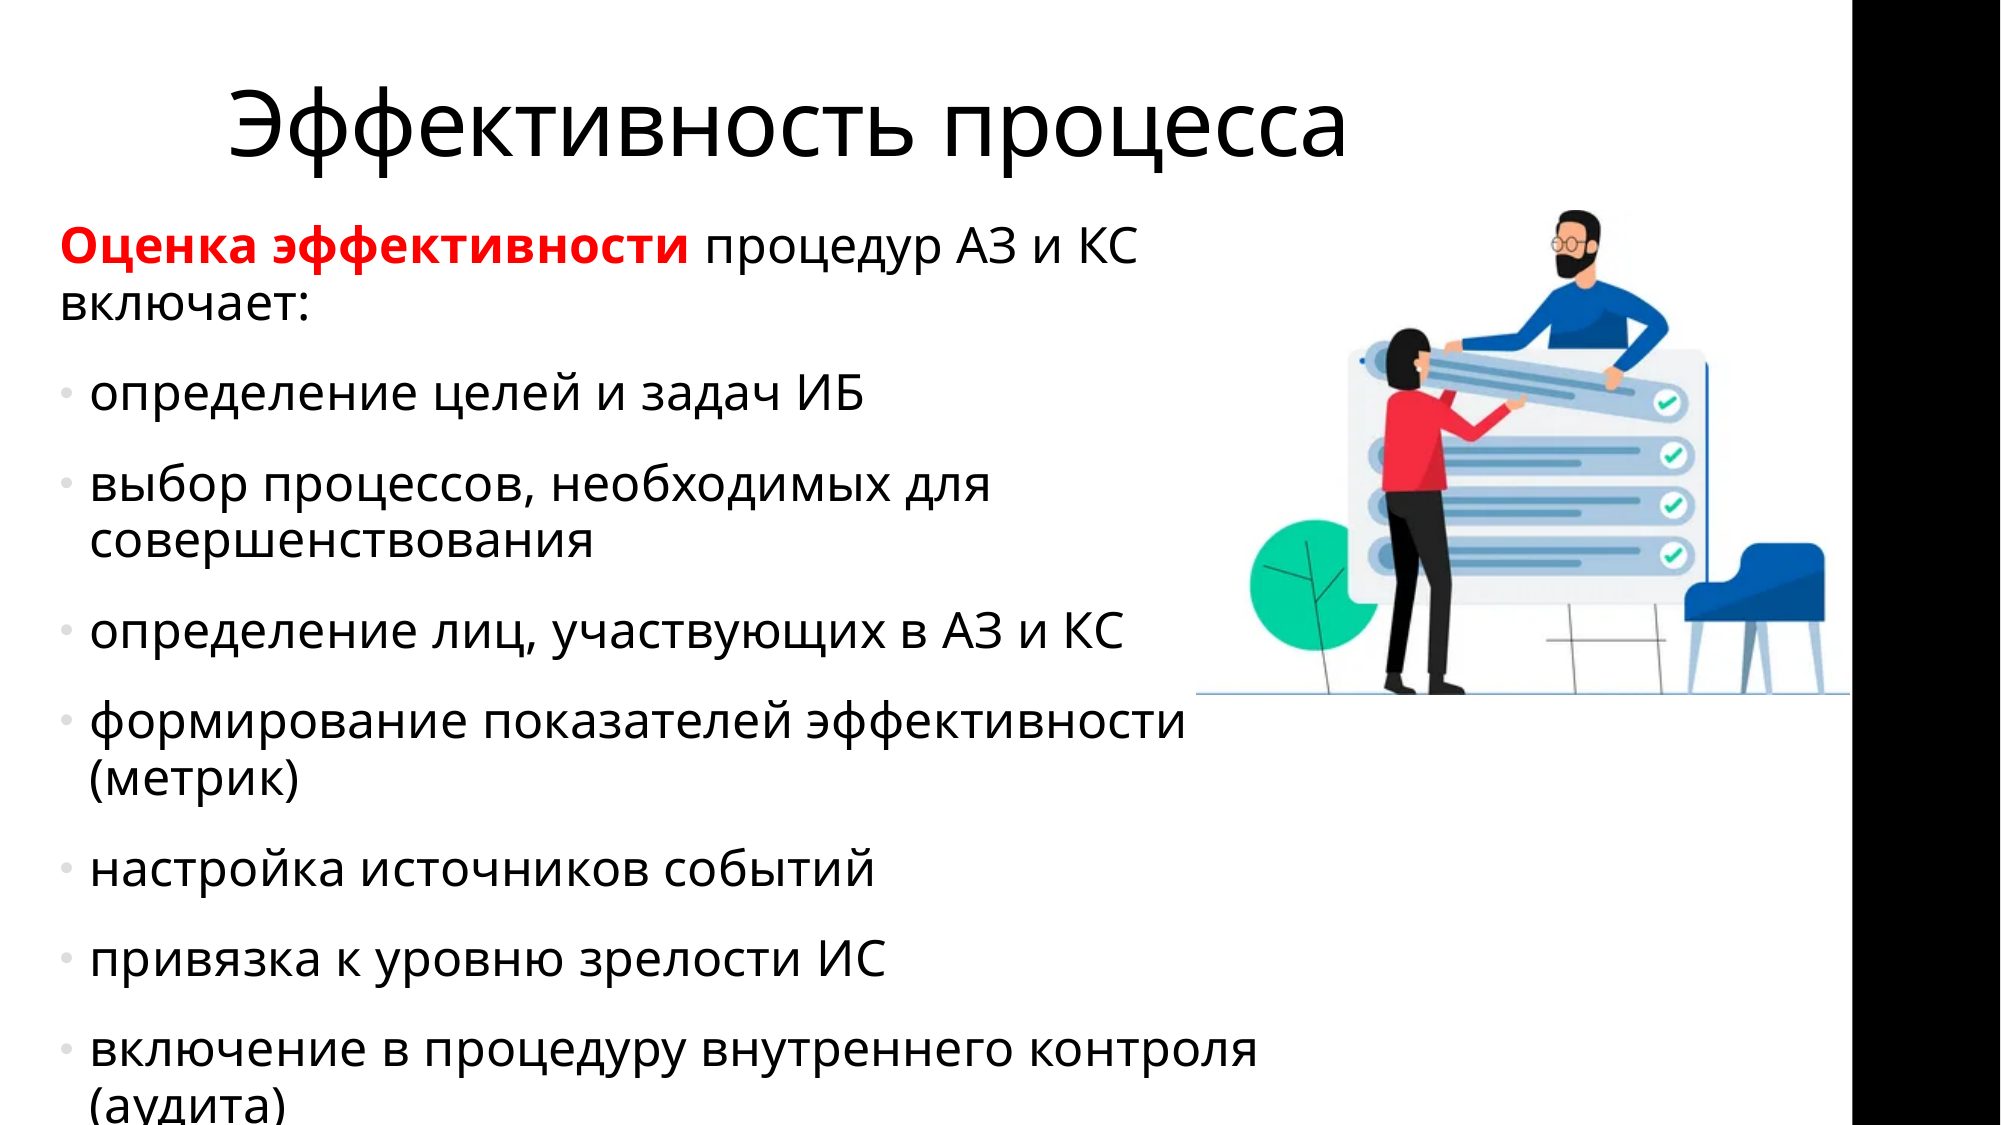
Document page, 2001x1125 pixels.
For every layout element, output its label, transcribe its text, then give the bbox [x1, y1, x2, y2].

picture [1196, 209, 1850, 695]
list Оценка эффективности процедур АЗ и КС включает: определение целей и задач ИБ выбор процессов, необходимых для совершенствования определение лиц, участвующих в АЗ и КС формирование показателей эффективности (метрик) настройка источников событий привязка к уровню зрелости ИС включение в процедуру внутреннего контроля (аудита) [44, 210, 1391, 1058]
title Эффективность процесса [213, 0, 1804, 184]
